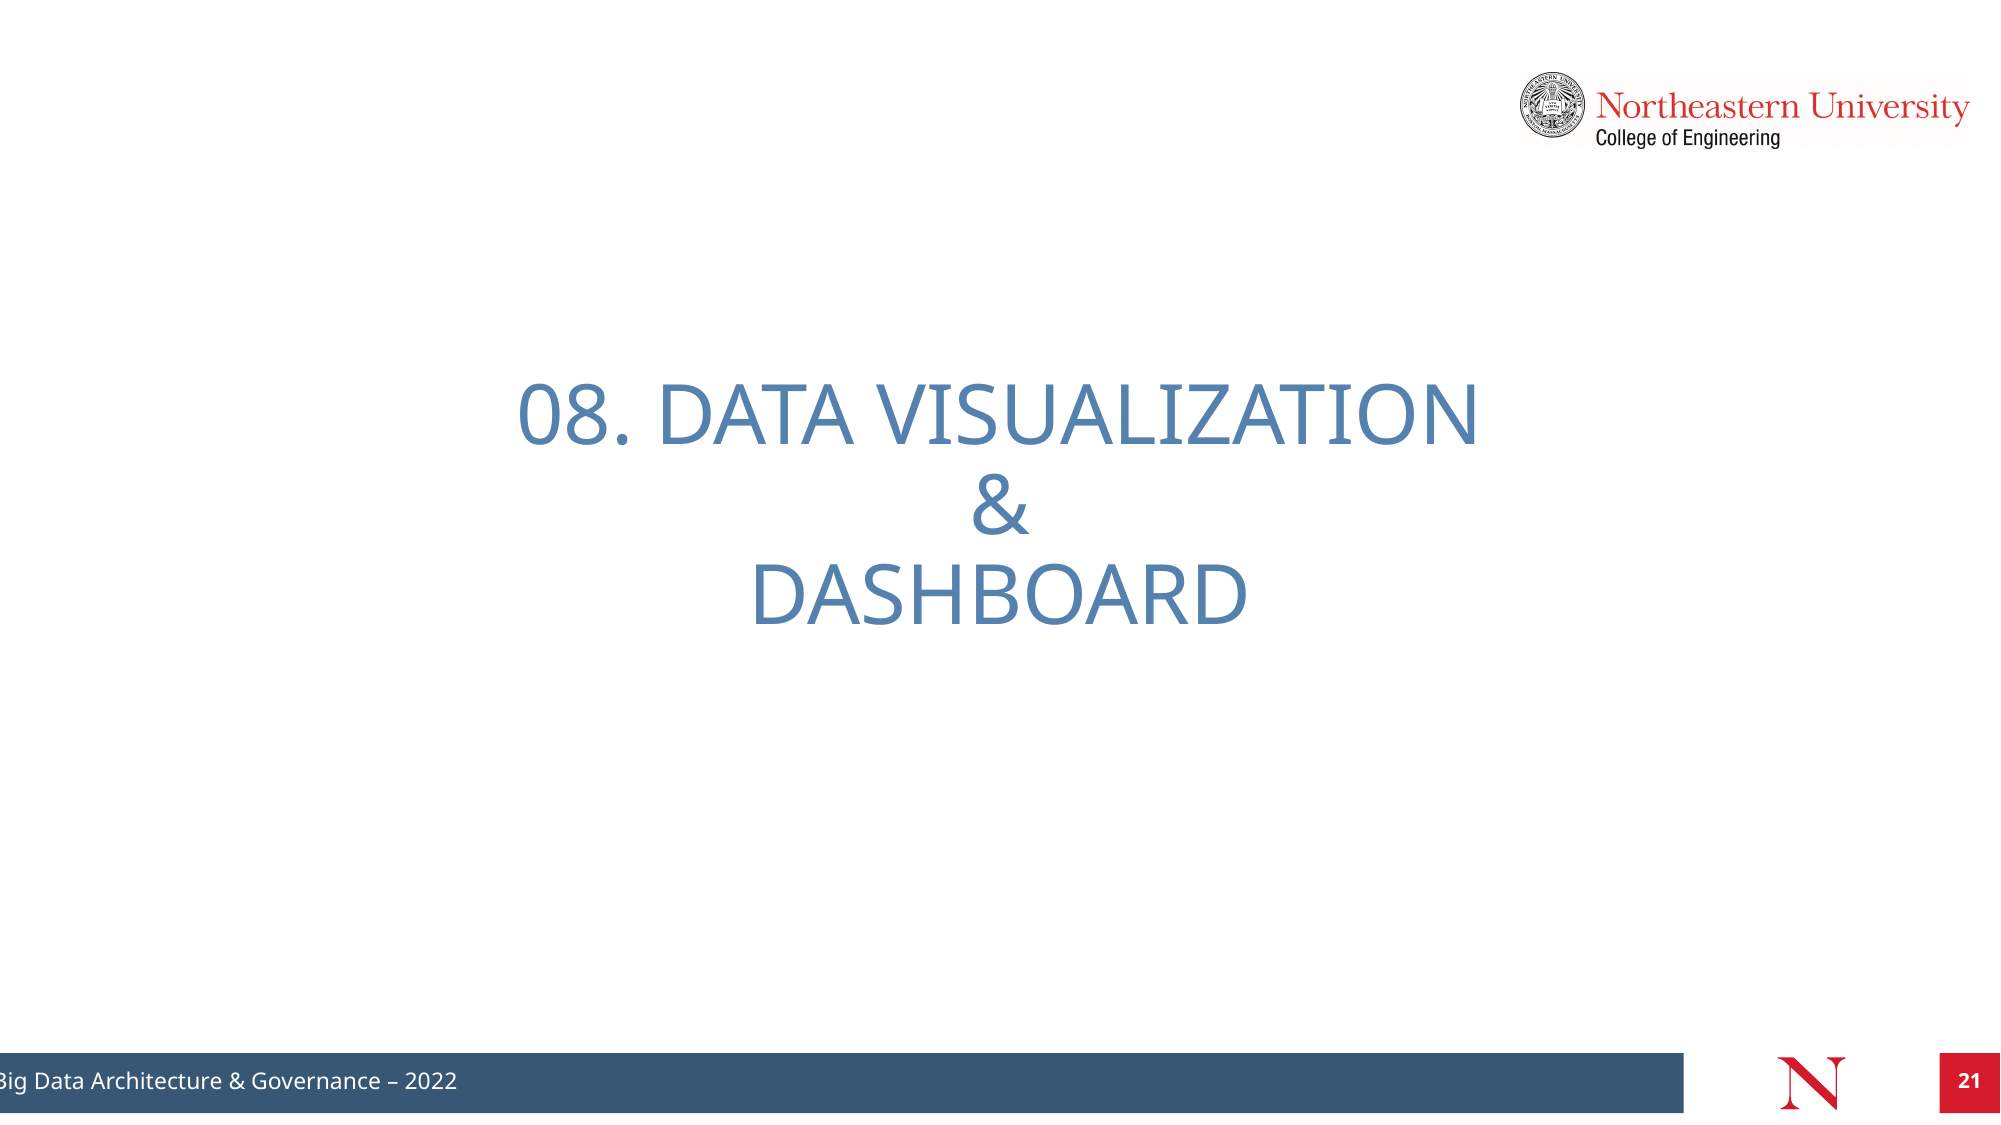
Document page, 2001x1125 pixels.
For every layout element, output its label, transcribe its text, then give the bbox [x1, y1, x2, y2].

title 08. Data Visualization & Dashboard [137, 372, 1863, 646]
picture [1766, 1038, 1857, 1125]
picture [1520, 72, 1970, 149]
